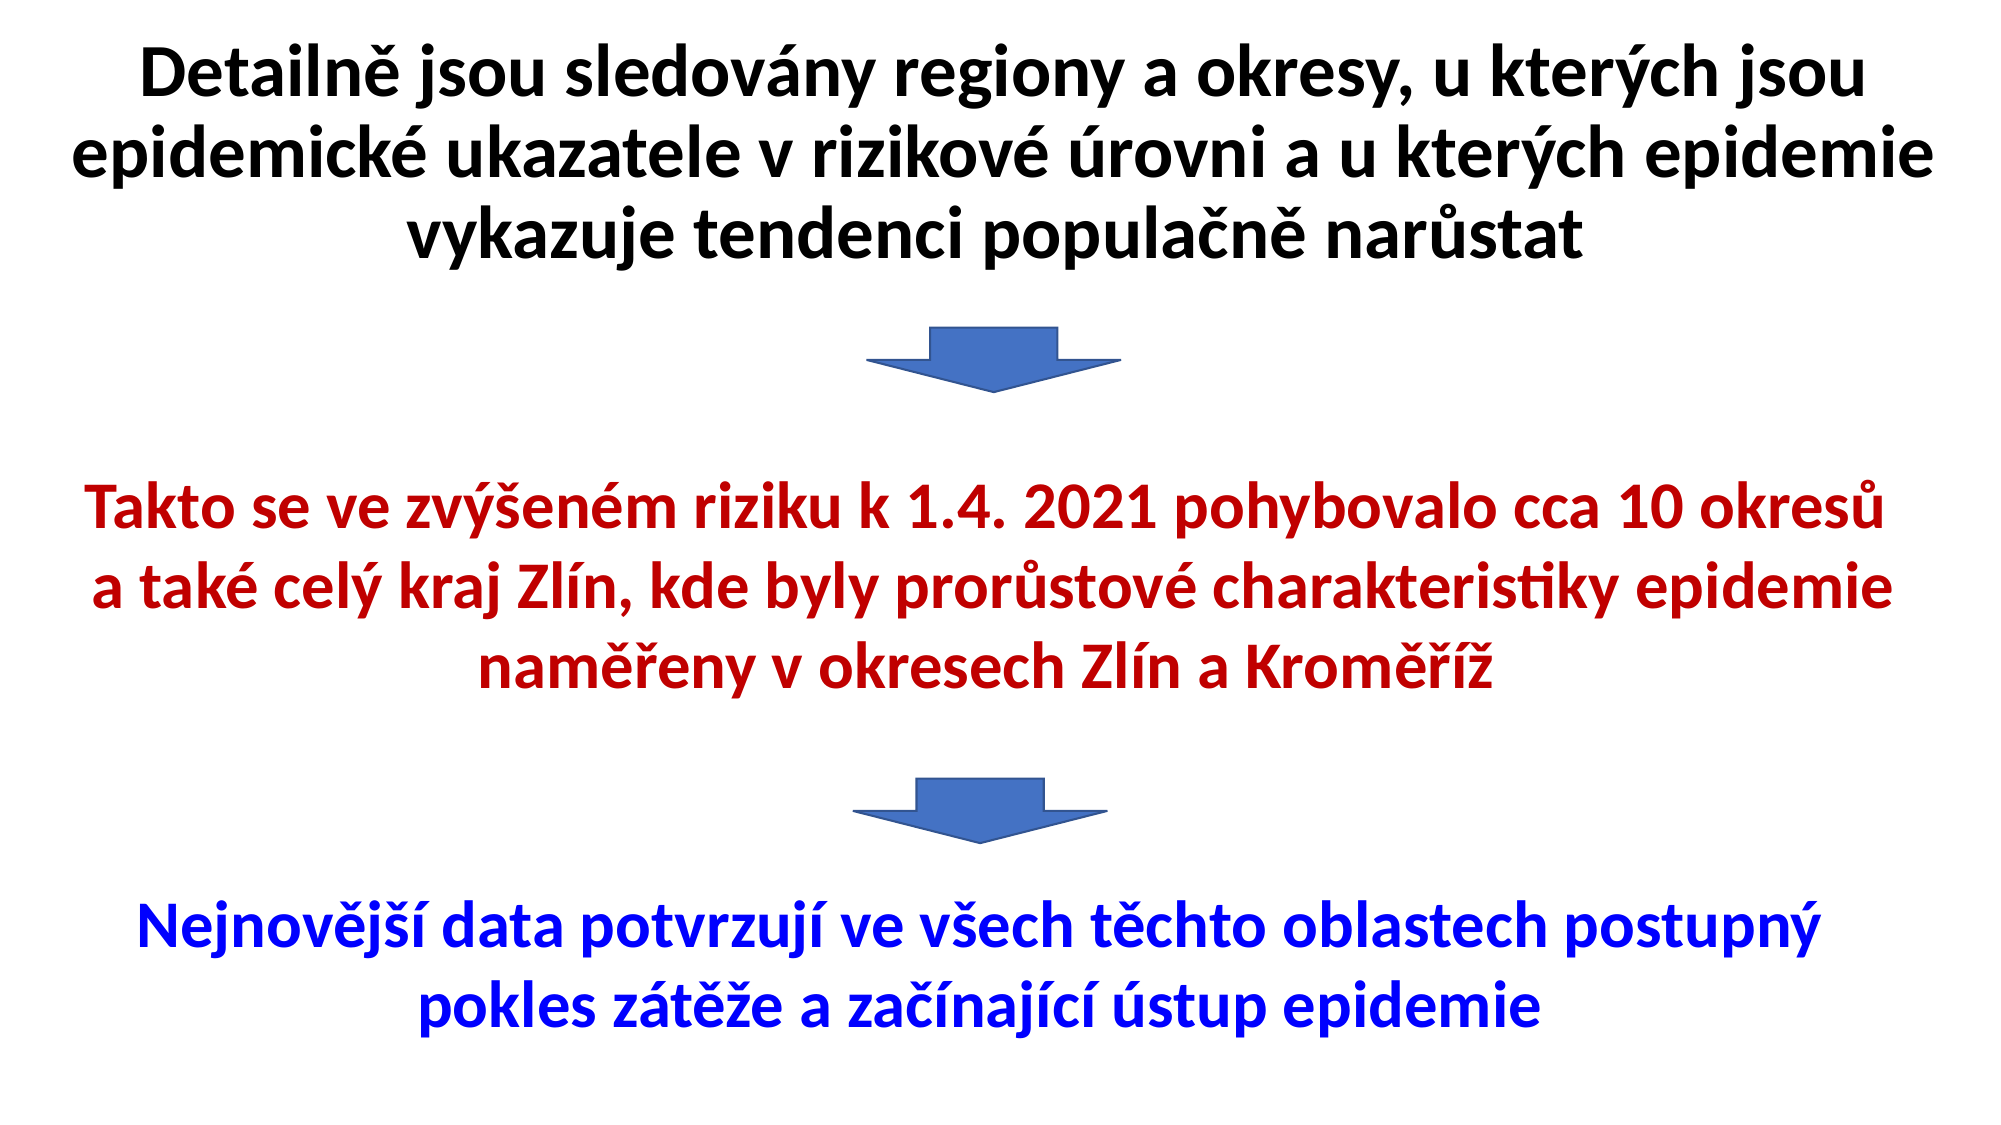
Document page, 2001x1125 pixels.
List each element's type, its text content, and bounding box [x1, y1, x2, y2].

text_box [852, 777, 1108, 845]
text_box Nejnovější data potvrzují ve všech těchto oblastech postupný pokles zátěže a začínající ústup epidemie [31, 873, 1929, 1049]
text_box [866, 326, 1122, 394]
text_box Detailně jsou sledovány regiony a okresy, u kterých jsou epidemické ukazatele v rizikové úrovni a u kterých epidemie vykazuje tendenci populačně narůstat [23, 24, 1986, 294]
text_box Takto se ve zvýšeném riziku k 1.4. 2021 pohybovalo cca 10 okresů a také celý kraj Zlín, kde byly prorůstové charakteristiky epidemie naměřeny v okresech Zlín a Kroměříž [45, 454, 1943, 710]
